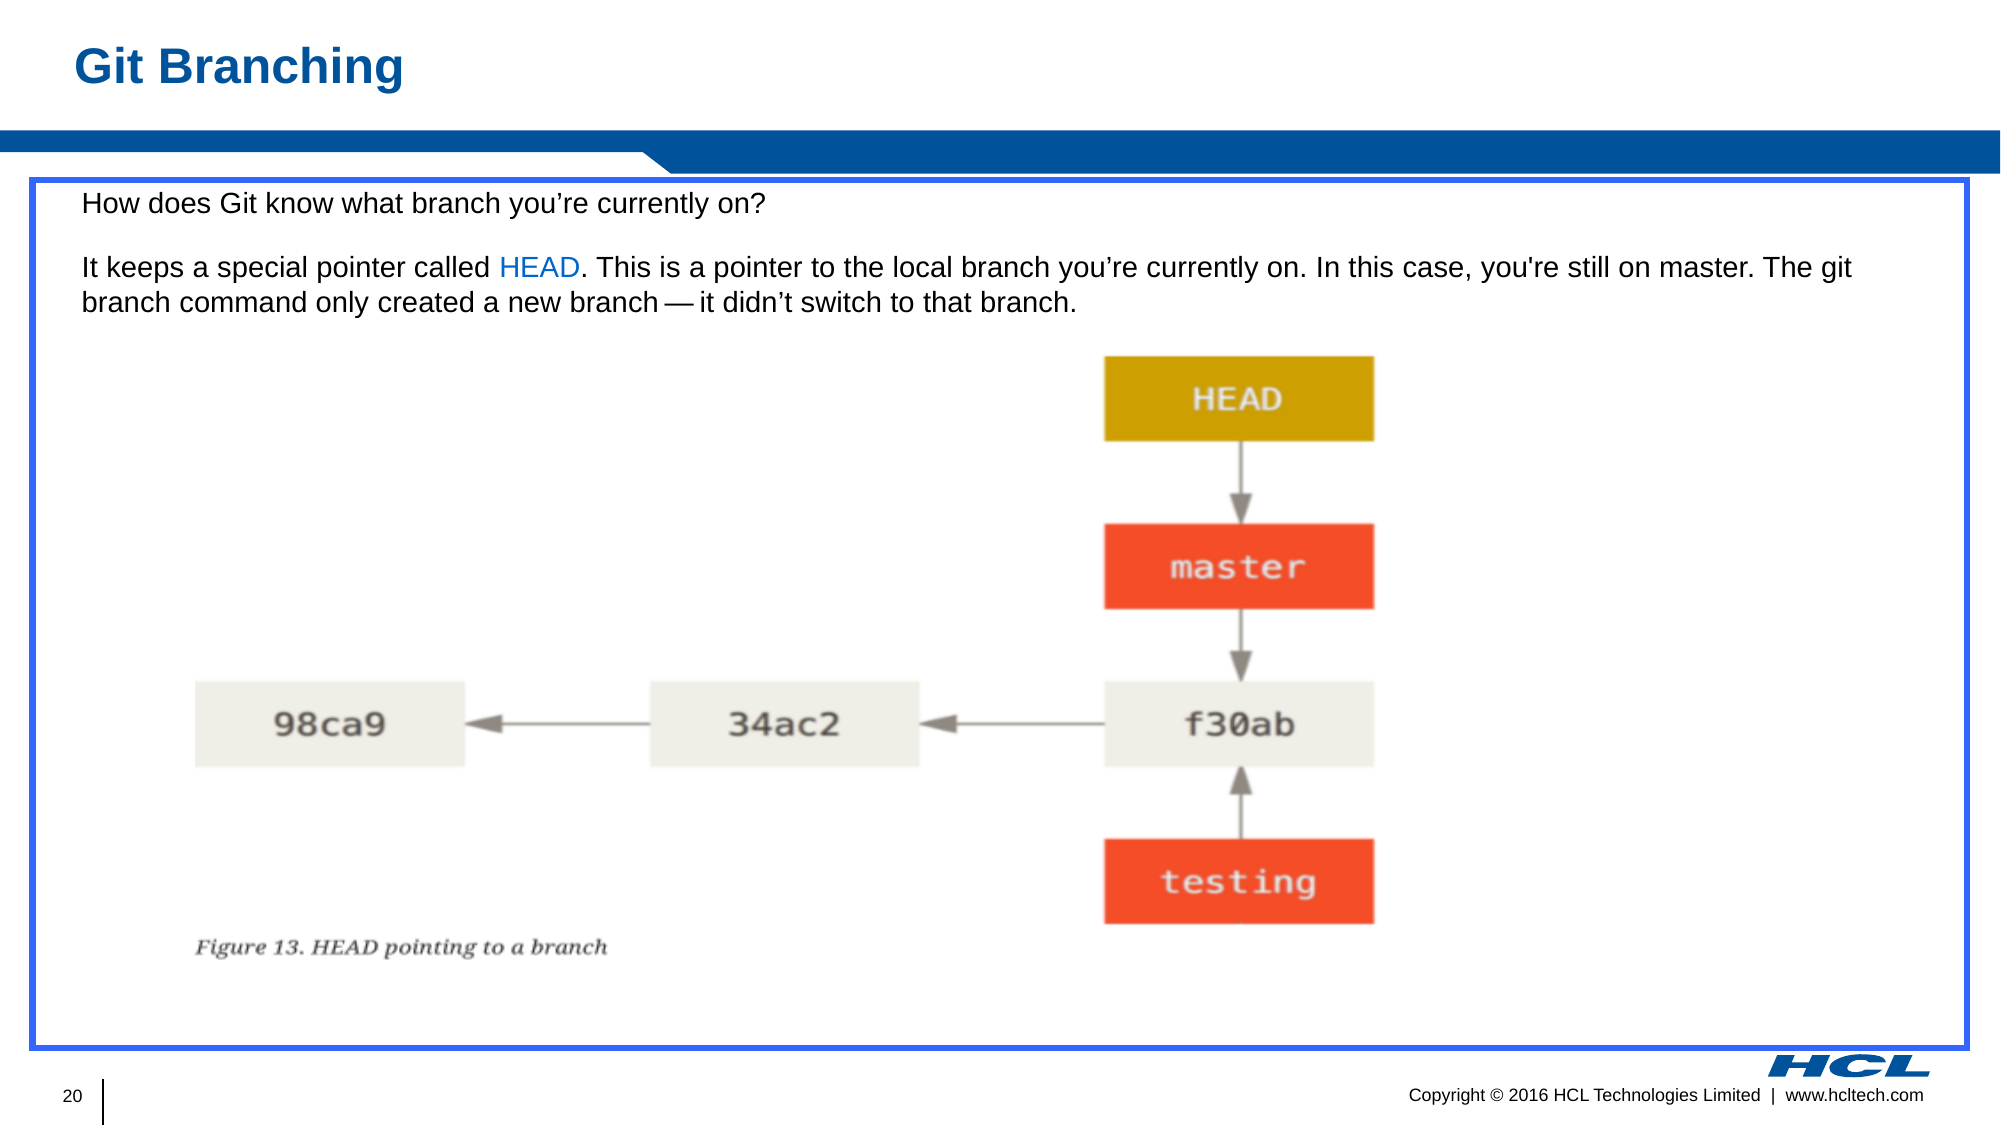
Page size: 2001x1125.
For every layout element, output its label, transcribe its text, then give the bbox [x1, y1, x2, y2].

title Git Branching [66, 2, 1934, 126]
text_box [32, 179, 1968, 1048]
picture [128, 332, 1424, 970]
